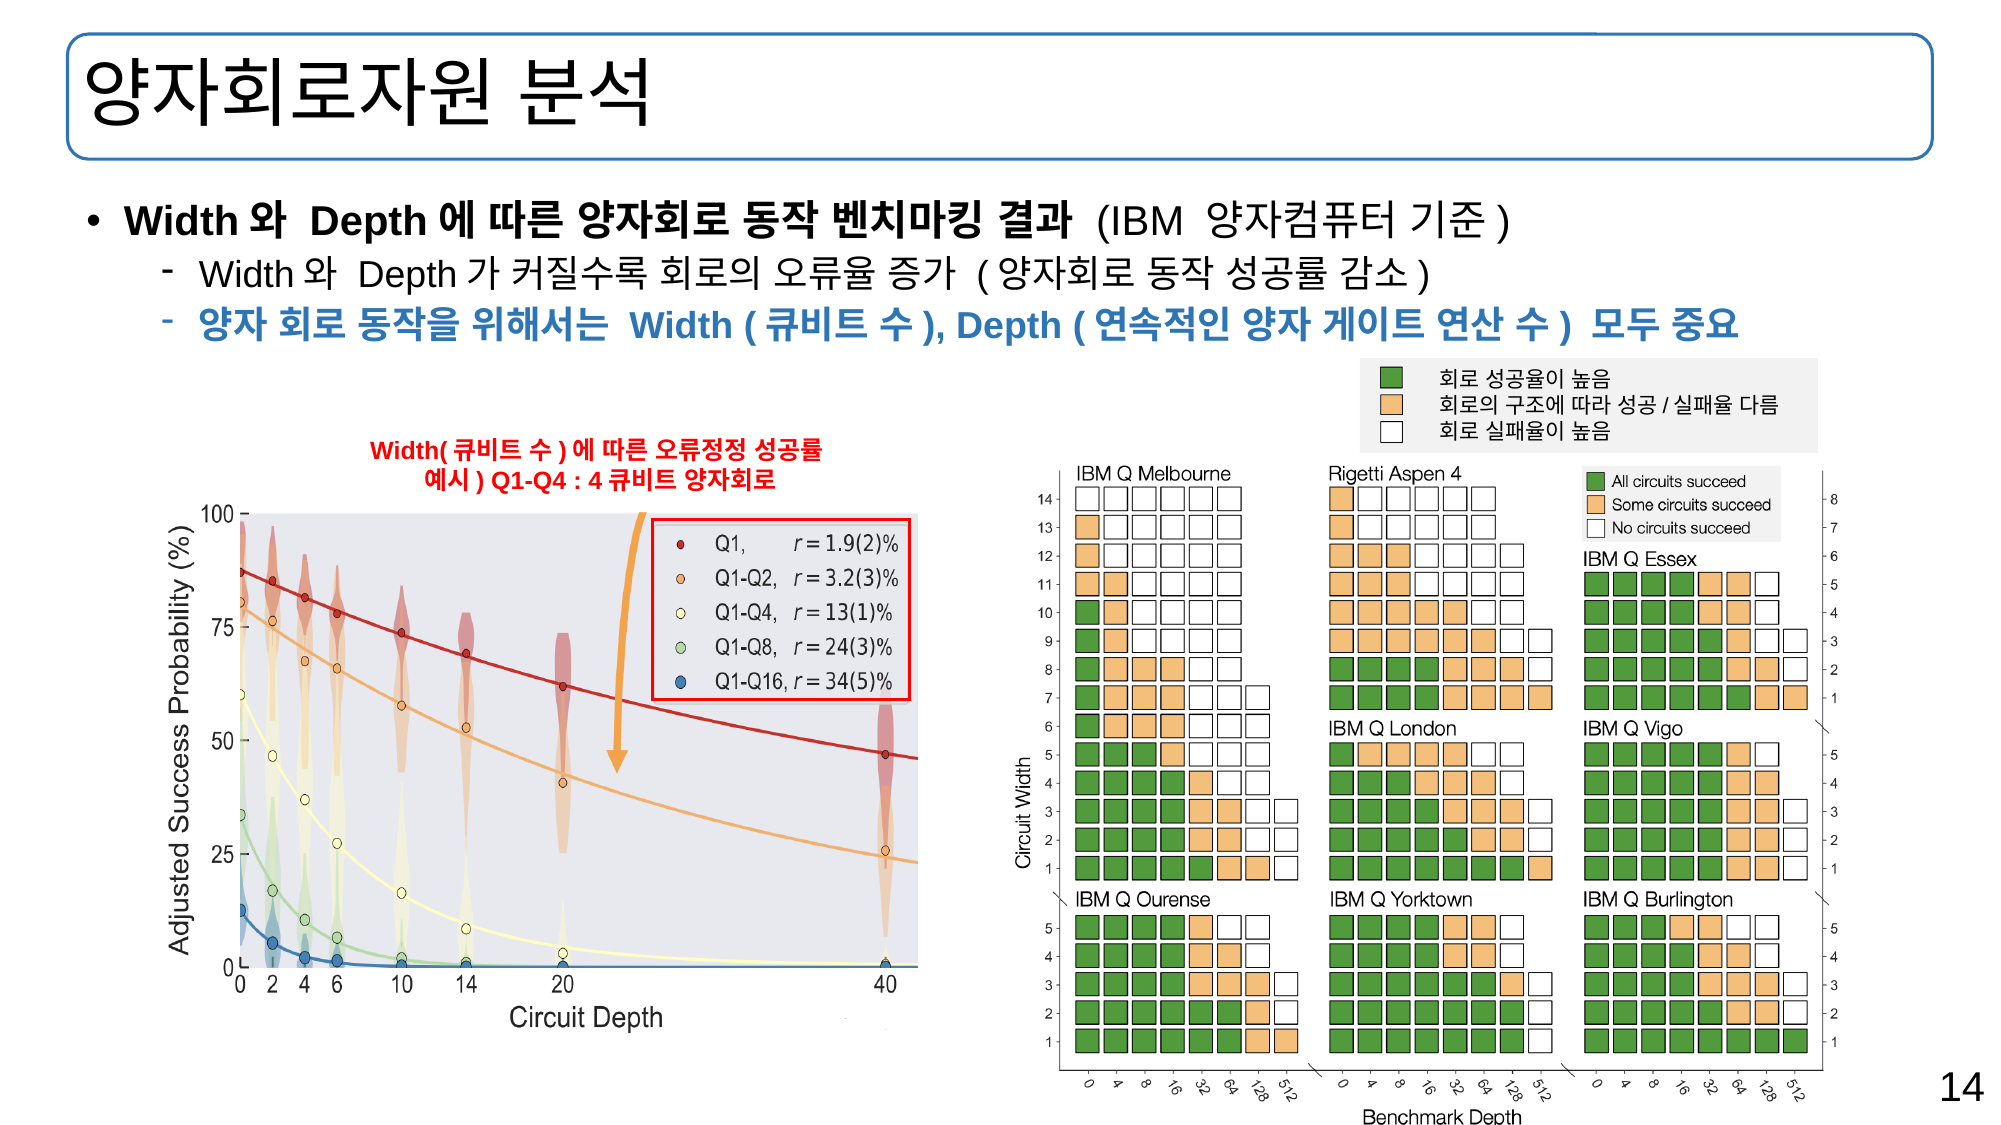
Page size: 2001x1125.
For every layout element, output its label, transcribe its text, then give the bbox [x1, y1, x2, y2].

text_box [1359, 357, 1819, 450]
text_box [1377, 358, 1858, 453]
list Width와 Depth에 따른 양자회로 동작 벤치마킹 결과 (IBM 양자컴퓨터 기준) Width와 Depth가 커질수록 회로의 오류율 증가 (양자회로 동작 성공률 감소) 양자 회로 동작을 위해서는 Width (큐비트 수), Depth (연속적인 양자 게이트 연산 수) 모두 중요 [71, 192, 1937, 439]
picture [1008, 450, 1845, 1125]
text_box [153, 427, 968, 1040]
title 양자회로자원 분석 [67, 34, 1933, 160]
